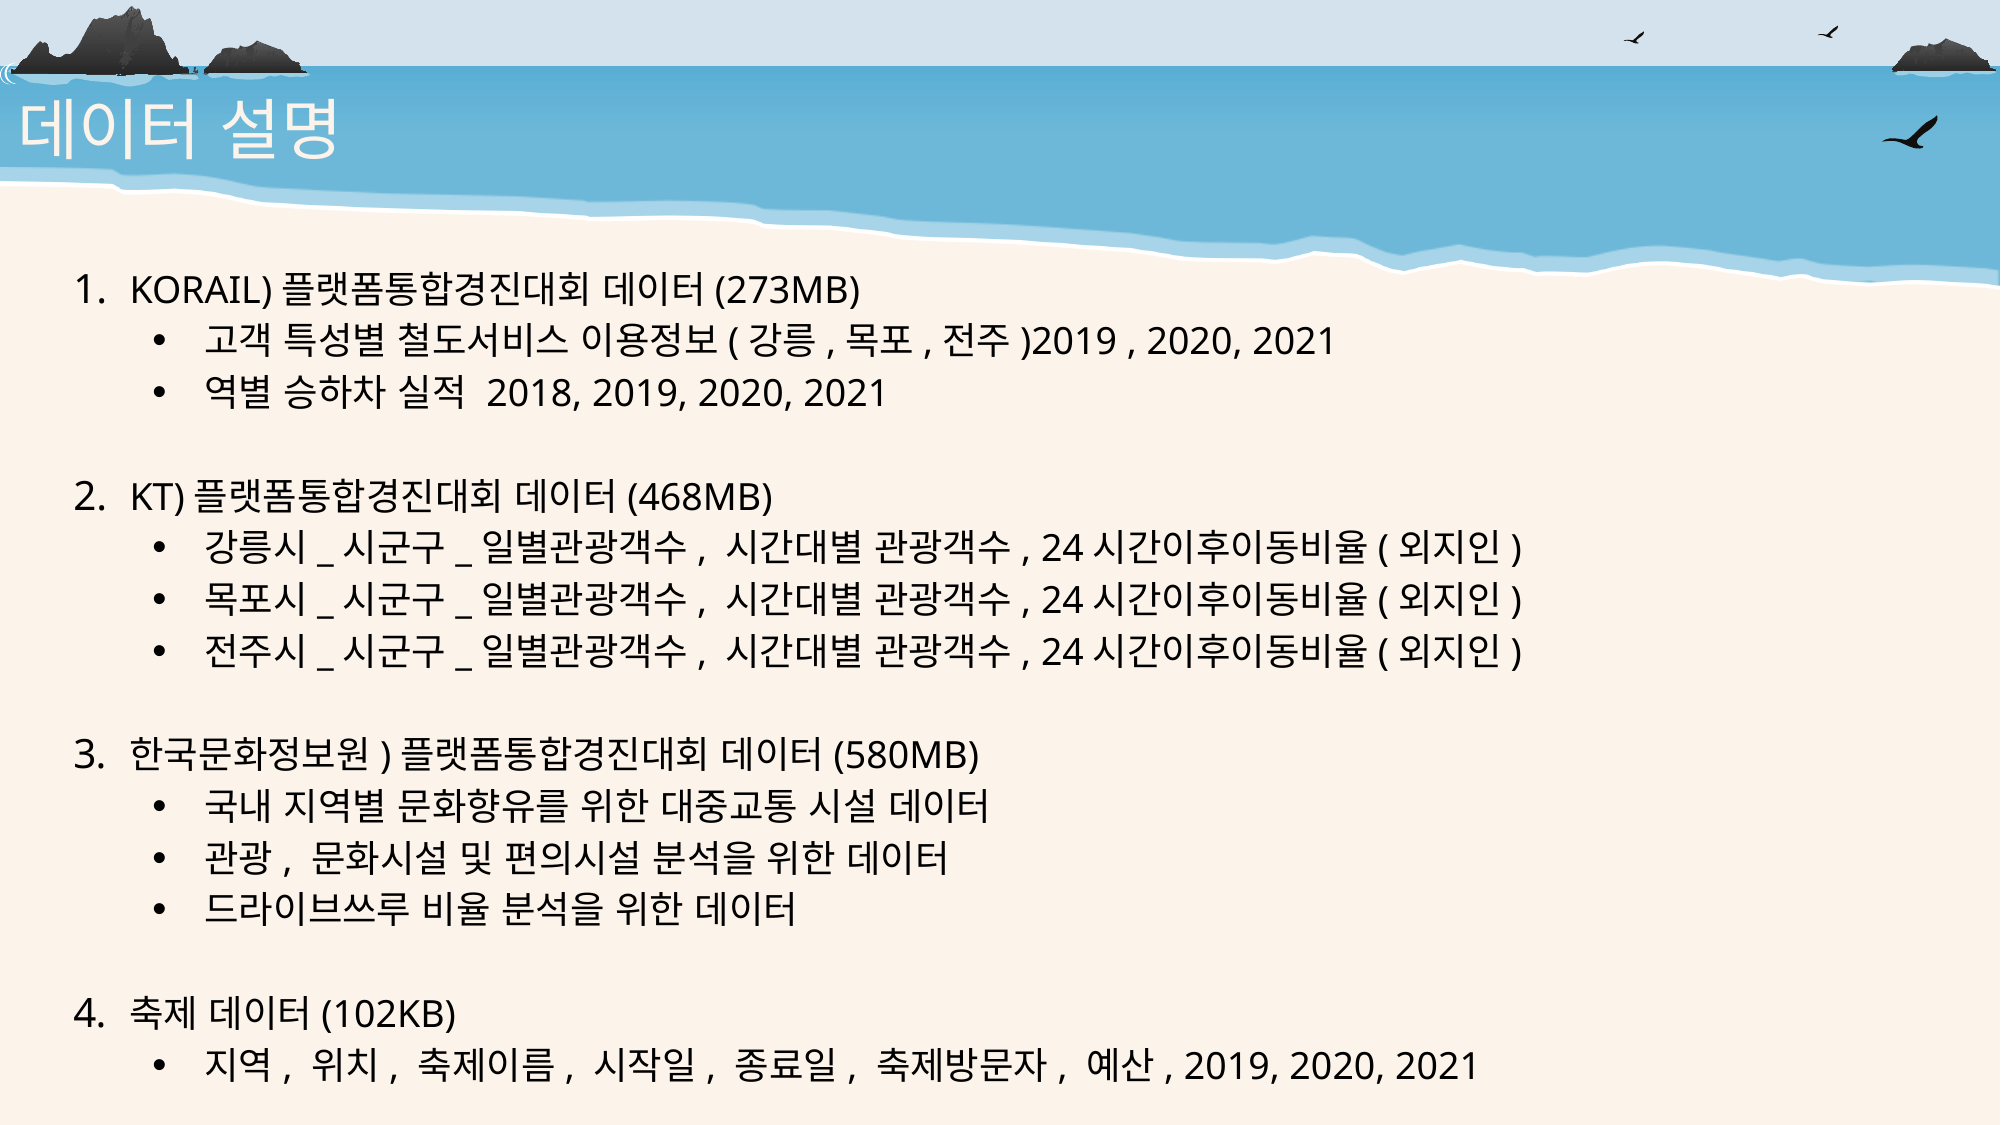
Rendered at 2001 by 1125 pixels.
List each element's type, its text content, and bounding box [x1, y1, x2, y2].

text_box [0, 0, 2000, 317]
text_box KORAIL)플랫폼통합경진대회 데이터(273MB) 고객 특성별 철도서비스 이용정보(강릉,목포,전주)2019 , 2020, 2021 역별 승하차 실적 2018, 2019, 2020, 2021 KT)플랫폼통합경진대회 데이터(468MB) 강릉시_시군구_일별관광객수, 시간대별 관광객수, 24시간이후이동비율(외지인) 목포시_시군구_일별관광객수, 시간대별 관광객수, 24시간이후이동비율(외지인) 전주시_시군구_일별관광객수, 시간대별 관광객수, 24시간이후이동비율(외지인) 한국문화정보원)플랫폼통합경진대회 데이터(580MB) 국내 지역별 문화향유를 위한 대중교통 시설 데이터 관광, 문화시설 및 편의시설 분석을 위한 데이터 드라이브쓰루 비율 분석을 위한 데이터 축제 데이터(102KB) 지역, 위치, 축제이름, 시작일, 종료일, 축제방문자, 예산, 2019, 2020, 2021 [39, 317, 1921, 1094]
